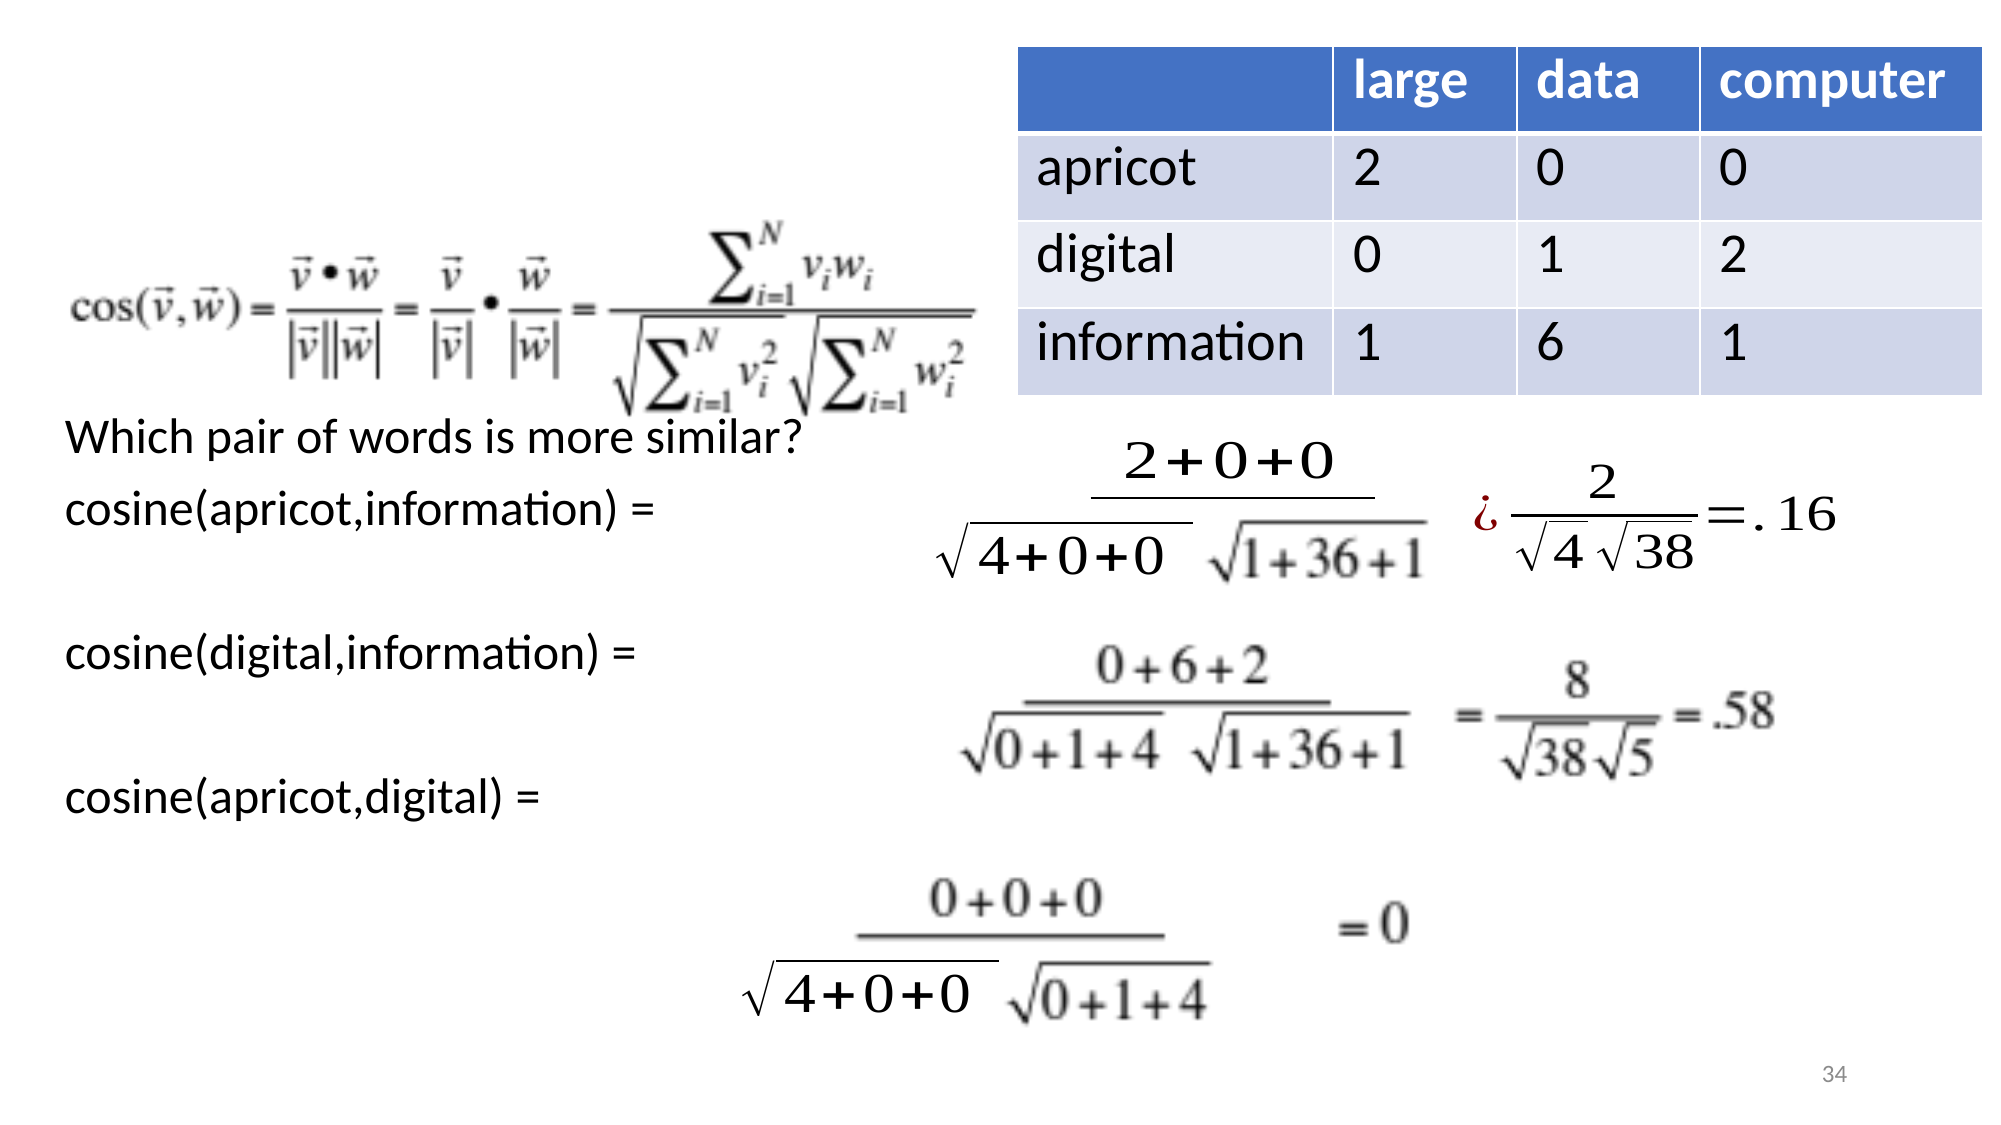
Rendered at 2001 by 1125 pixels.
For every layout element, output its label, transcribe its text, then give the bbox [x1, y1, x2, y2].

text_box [1090, 431, 1376, 498]
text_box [66, 212, 979, 423]
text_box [1016, 629, 1336, 765]
table_cell 1 [1518, 222, 1699, 307]
table_cell 0 [1334, 222, 1516, 307]
table_cell 6 [1518, 309, 1699, 395]
table_cell digital [1018, 222, 1332, 307]
table_cell 0 [1701, 136, 1982, 220]
table_cell 2 [1334, 136, 1516, 220]
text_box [999, 952, 1215, 1028]
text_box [849, 862, 1169, 998]
table_header data [1518, 47, 1699, 131]
table_header large [1334, 47, 1516, 131]
slide_number 34 [1412, 1042, 1863, 1103]
table_cell 0 [1518, 136, 1699, 220]
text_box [1449, 645, 1779, 791]
table_cell apricot [1018, 136, 1332, 220]
table_header computer [1701, 47, 1982, 131]
table_cell 1 [1334, 309, 1516, 395]
table_cell 2 [1701, 222, 1982, 307]
text_box Which pair of words is more similar? cosine(apricot,information) = cosine(digital,information) = cosine(apricot,digital) = [49, 395, 2000, 891]
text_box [952, 702, 1167, 777]
table_cell 1 [1701, 309, 1982, 395]
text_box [1199, 511, 1433, 587]
table_header [1018, 47, 1332, 131]
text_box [1333, 895, 1417, 953]
table_cell information [1018, 309, 1332, 395]
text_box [1183, 702, 1416, 777]
